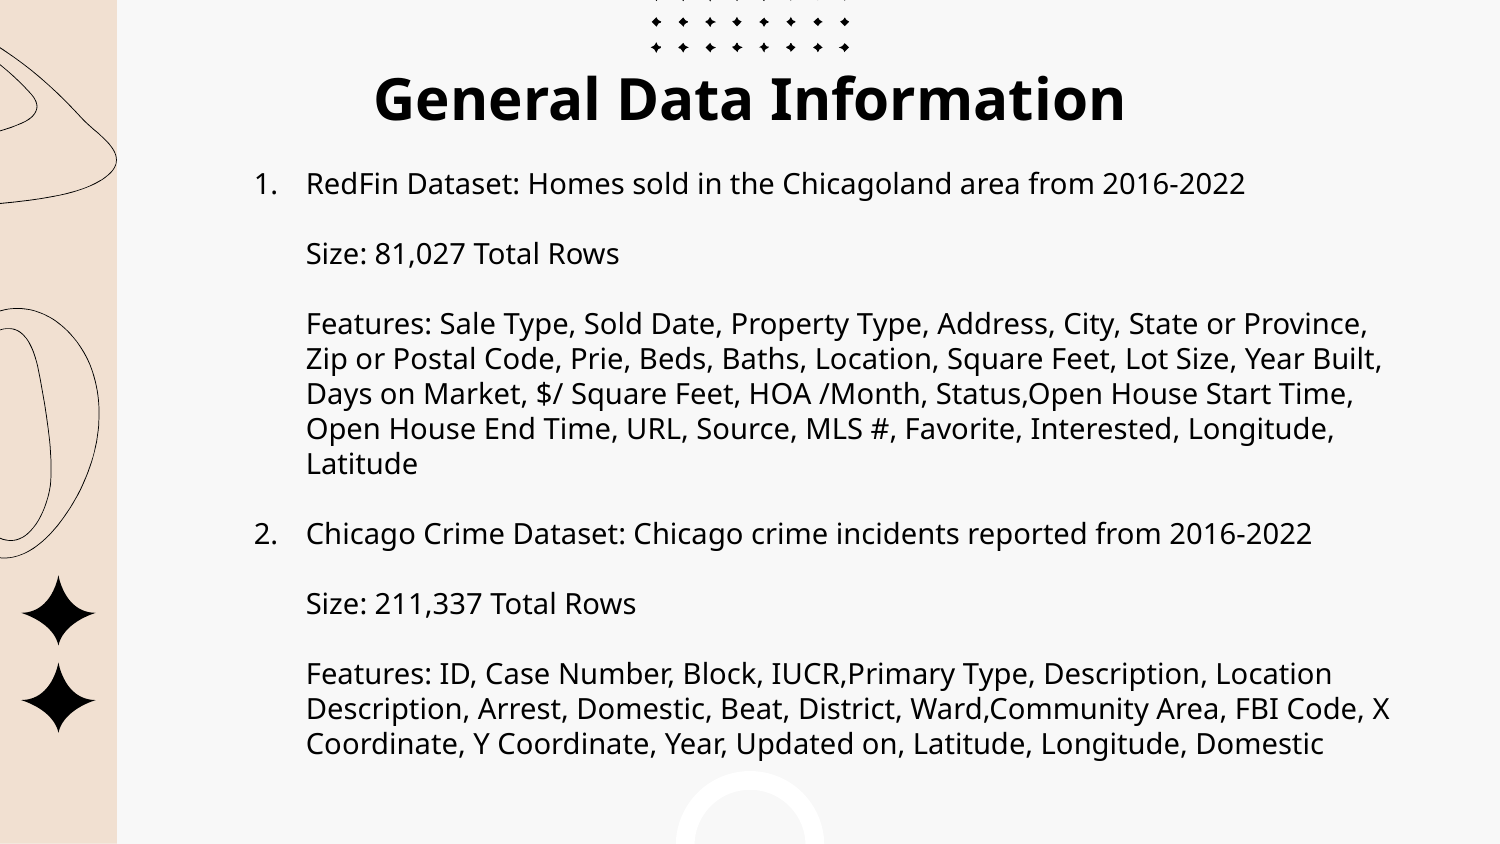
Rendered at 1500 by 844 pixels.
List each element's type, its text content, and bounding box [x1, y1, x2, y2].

text_box RedFin Dataset: Homes sold in the Chicagoland area from 2016-2022 Size: 81,027 Total Rows Features: Sale Type, Sold Date, Property Type, Address, City, State or Province, Zip or Postal Code, Prie, Beds, Baths, Location, Square Feet, Lot Size, Year Built, Days on Market, $/ Square Feet, HOA /Month, Status,Open House Start Time, Open House End Time, URL, Source, MLS #, Favorite, Interested, Longitude, Latitude Chicago Crime Dataset: Chicago crime incidents reported from 2016-2022 Size: 211,337 Total Rows Features: ID, Case Number, Block, IUCR,Primary Type, Description, Location Description, Arrest, Domestic, Beat, District, Ward,Community Area, FBI Code, X Coordinate, Y Coordinate, Year, Updated on, Latitude, Longitude, Domestic [215, 150, 1433, 775]
title General Data Information [118, 72, 1382, 122]
